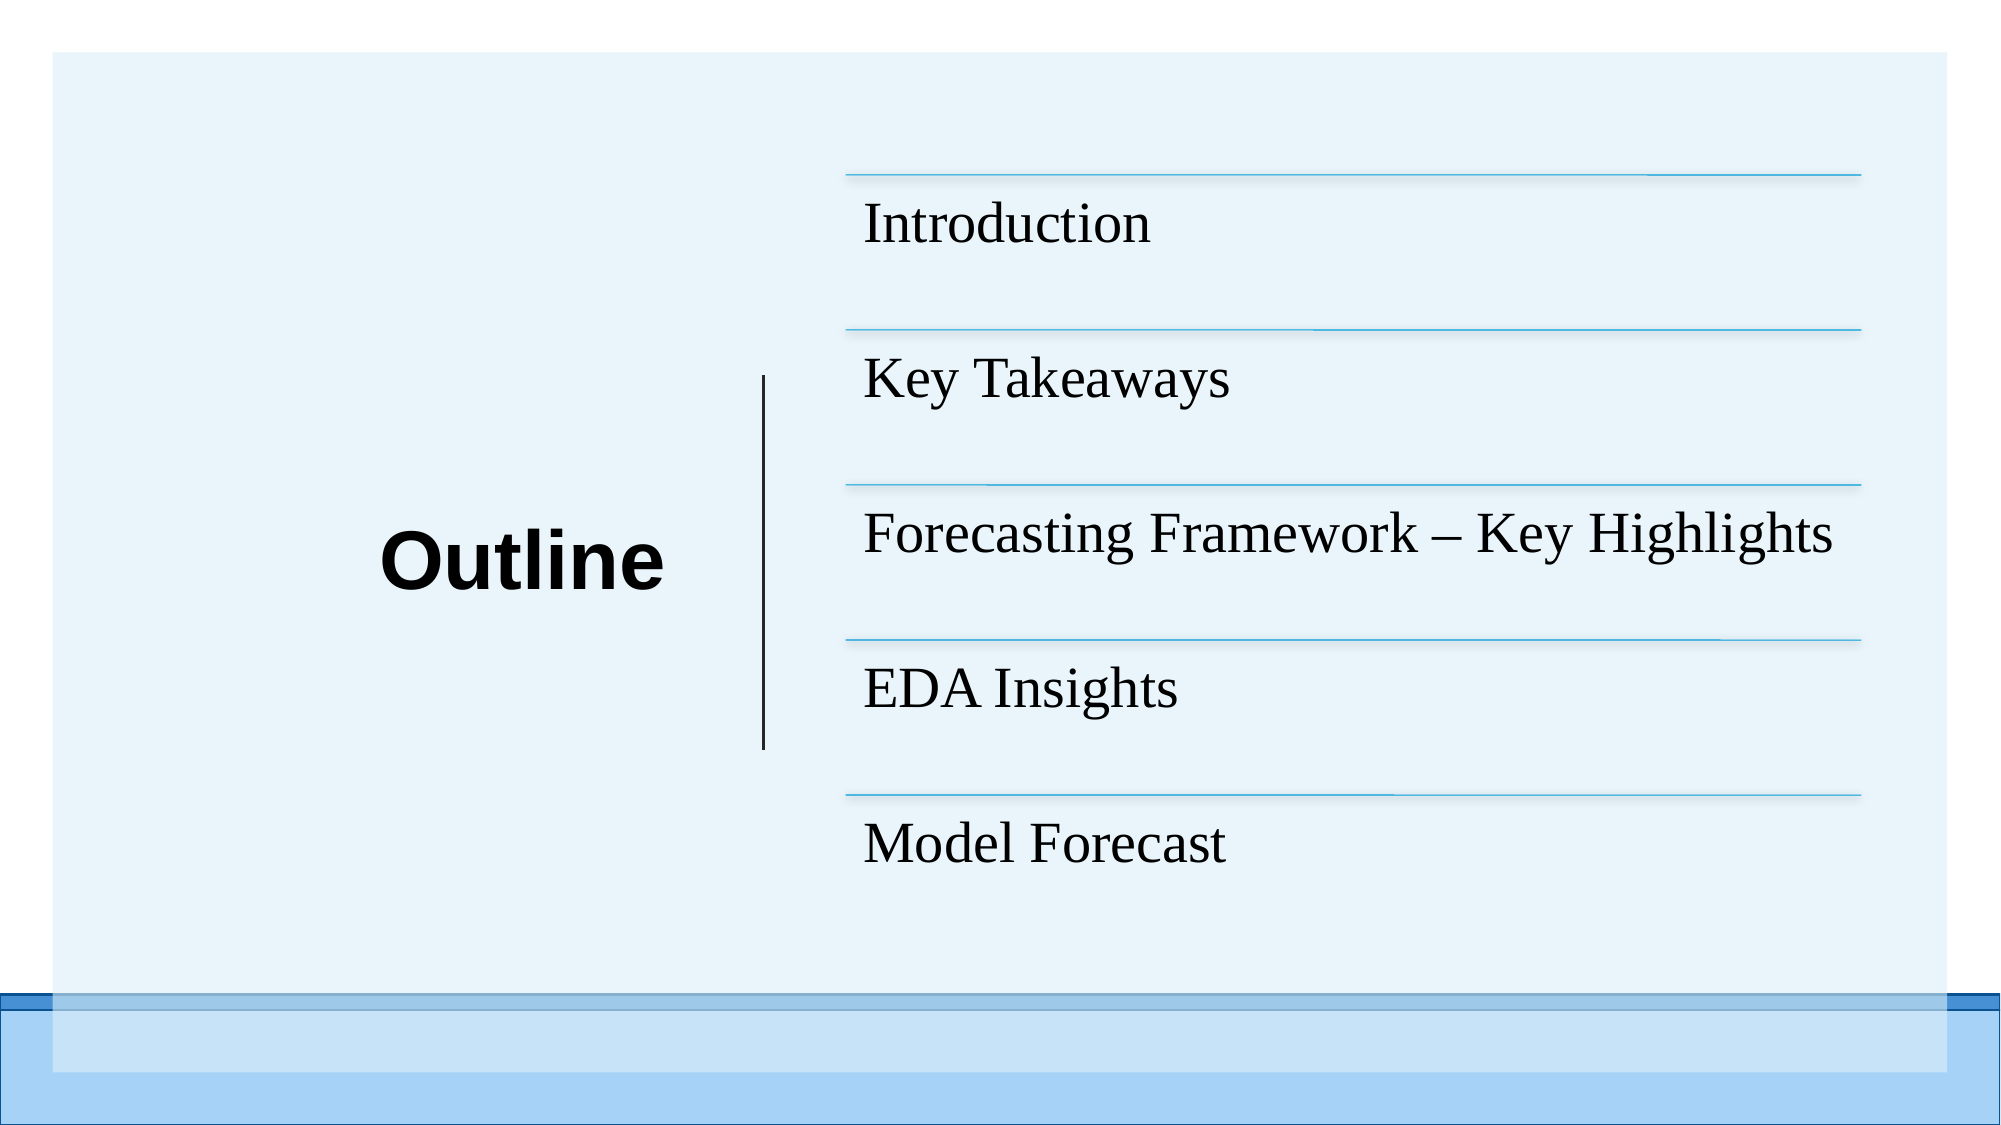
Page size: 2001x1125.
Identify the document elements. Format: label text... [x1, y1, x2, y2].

text_box Outline [137, 174, 681, 951]
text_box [845, 174, 1862, 951]
text_box [52, 51, 1948, 1073]
